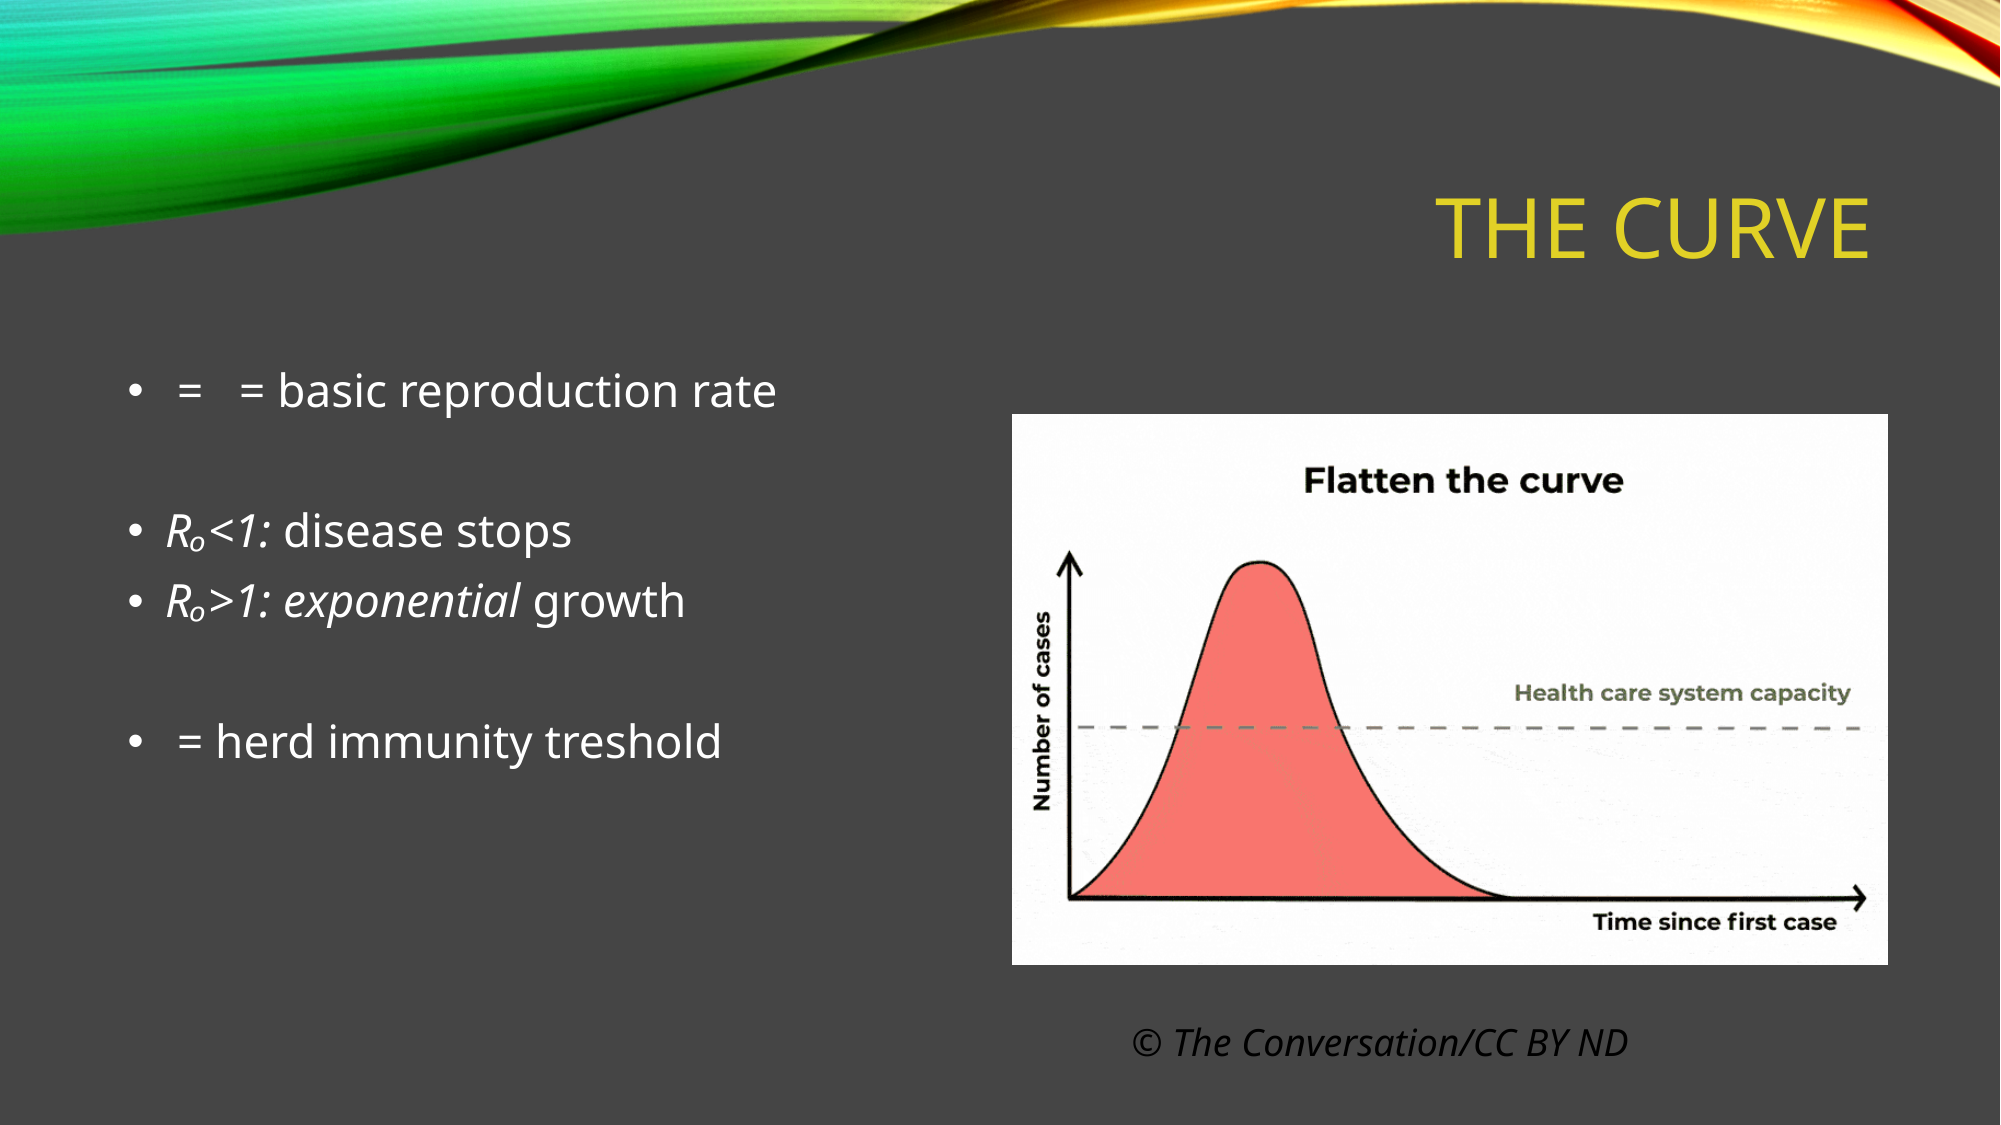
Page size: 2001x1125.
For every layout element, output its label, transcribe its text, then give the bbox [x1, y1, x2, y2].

title THE CURVE [474, 125, 1888, 338]
picture [0, 0, 2000, 237]
text_box © The Conversation/CC BY ND [1116, 1012, 1783, 1072]
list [1012, 414, 1888, 966]
